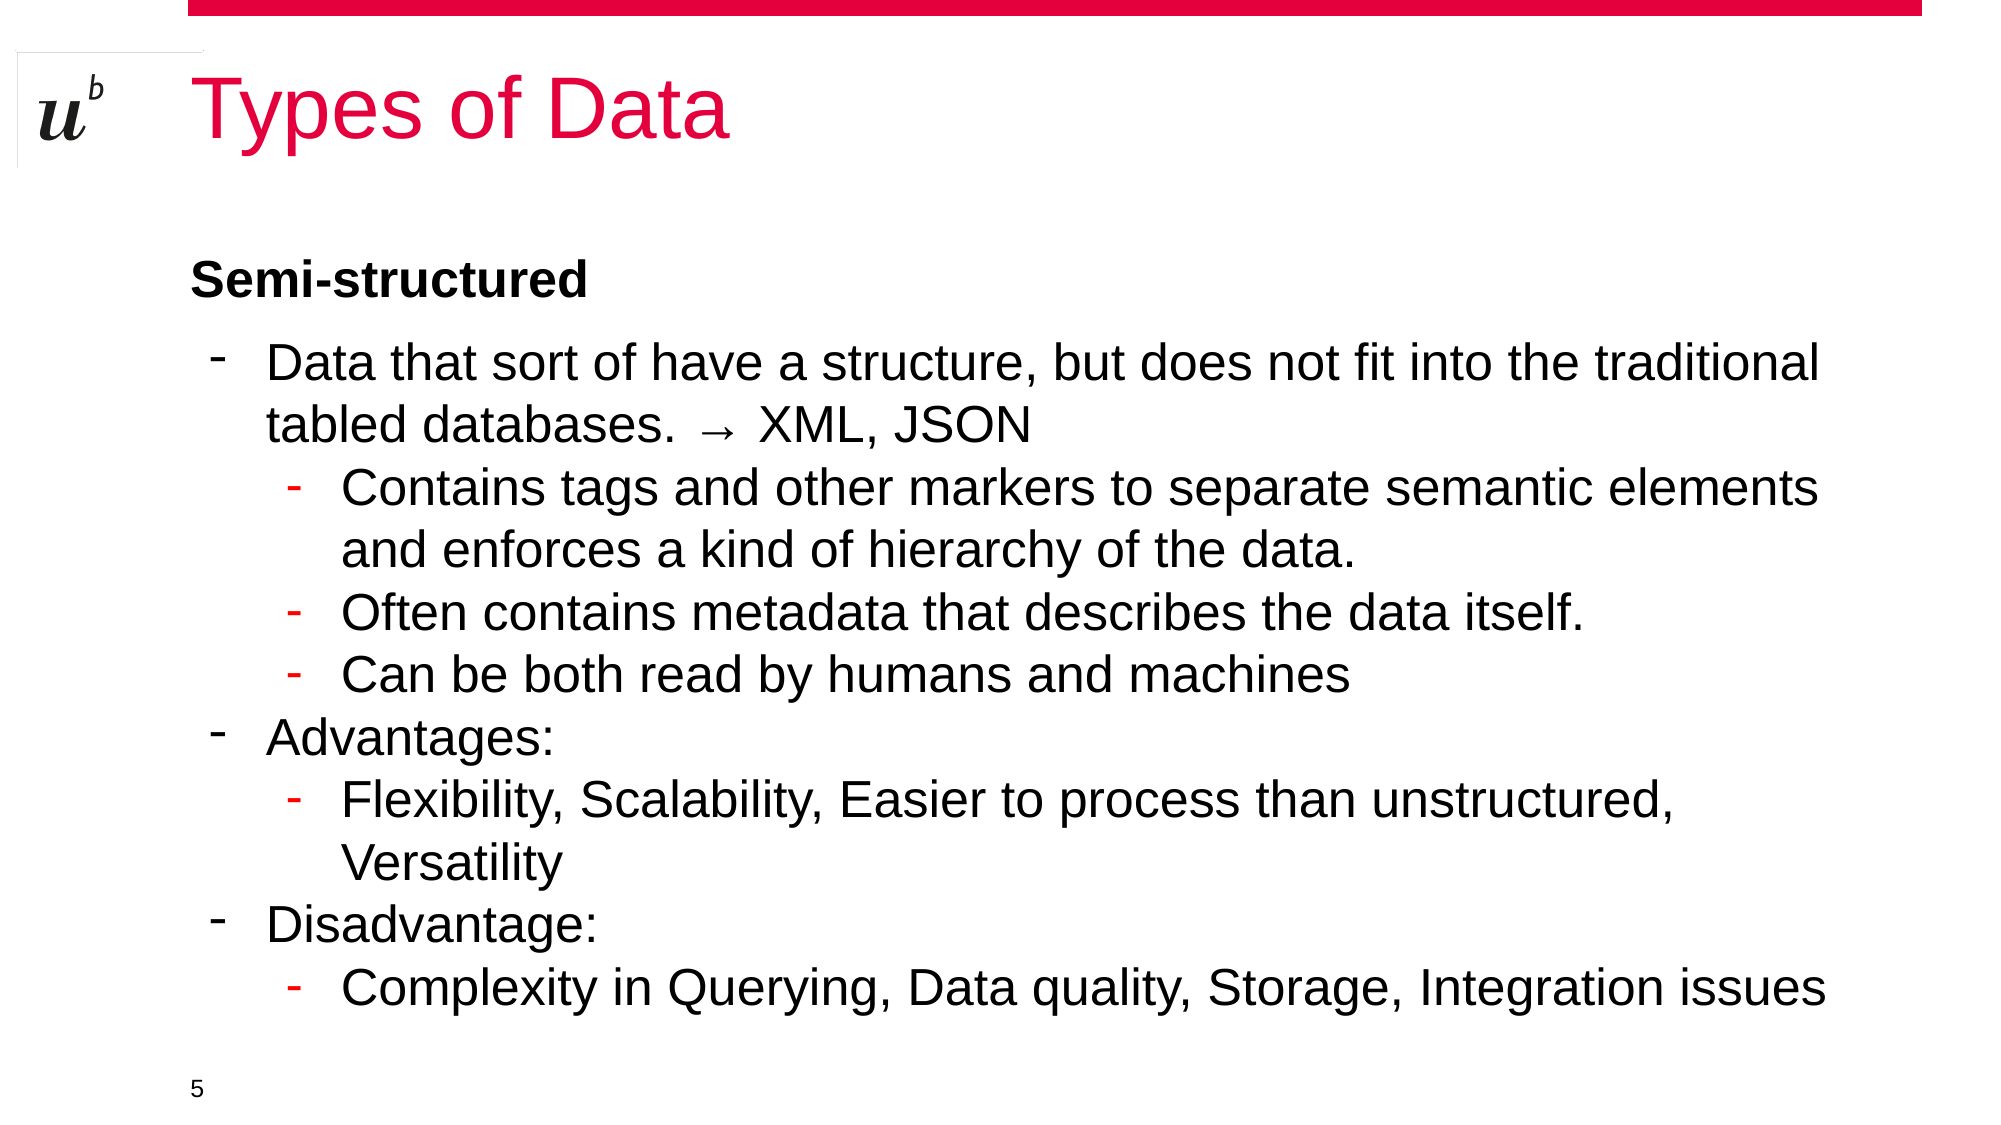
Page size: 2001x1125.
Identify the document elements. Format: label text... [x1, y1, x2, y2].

slide_number ‹#› [149, 1057, 211, 1117]
list Semi-structured Data that sort of have a structure, but does not fit into the traditional tabled databases. → XML, JSON Contains tags and other markers to separate semantic elements and enforces a kind of hierarchy of the data. Often contains metadata that describes the data itself. Can be both read by humans and machines Advantages: Flexibility, Scalability, Easier to process than unstructured, Versatility Disadvantage: Complexity in Querying, Data quality, Storage, Integration issues [175, 237, 1901, 952]
title Types of Data [175, 47, 1901, 171]
picture [15, 50, 175, 169]
